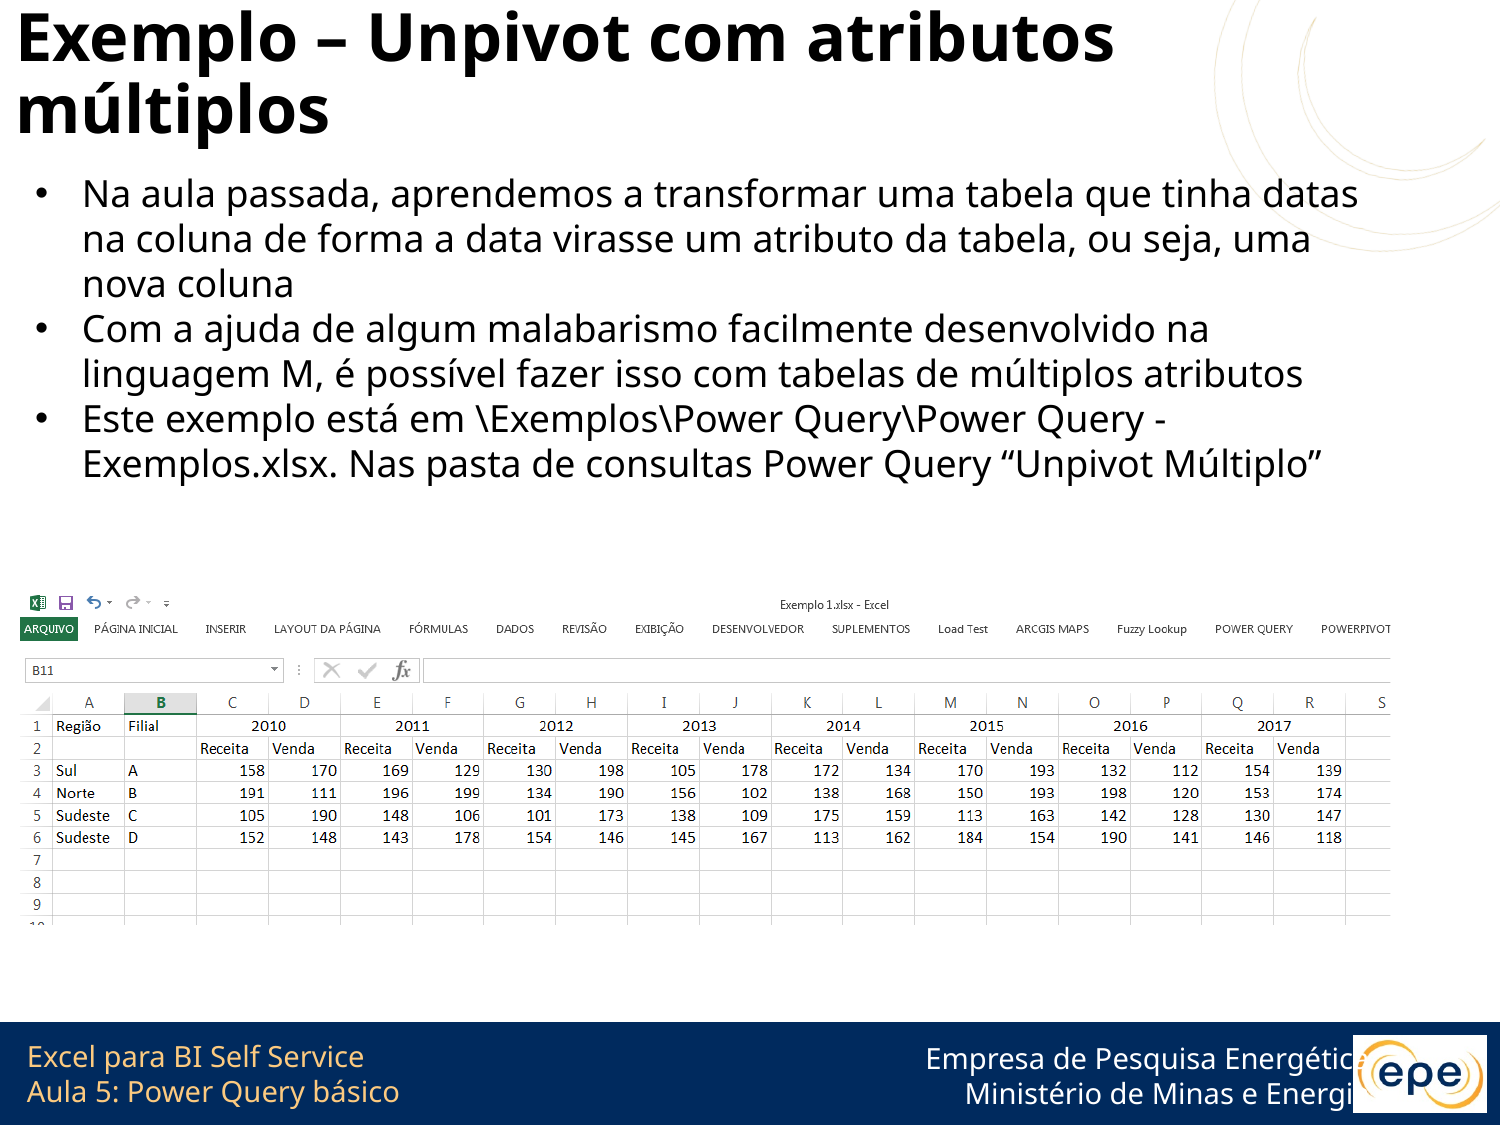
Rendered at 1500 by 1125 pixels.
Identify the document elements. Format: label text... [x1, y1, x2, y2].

text_box Na aula passada, aprendemos a transformar uma tabela que tinha datas na coluna de forma a data virasse um atributo da tabela, ou seja, uma nova coluna Com a ajuda de algum malabarismo facilmente desenvolvido na linguagem M, é possível fazer isso com tabelas de múltiplos atributos Este exemplo está em \Exemplos\Power Query\Power Query - Exemplos.xlsx. Nas pasta de consultas Power Query “Unpivot Múltiplo” [20, 162, 1391, 538]
title Exemplo – Unpivot com atributos múltiplos [0, 3, 1459, 148]
picture [1353, 1035, 1487, 1113]
picture [20, 592, 1391, 925]
